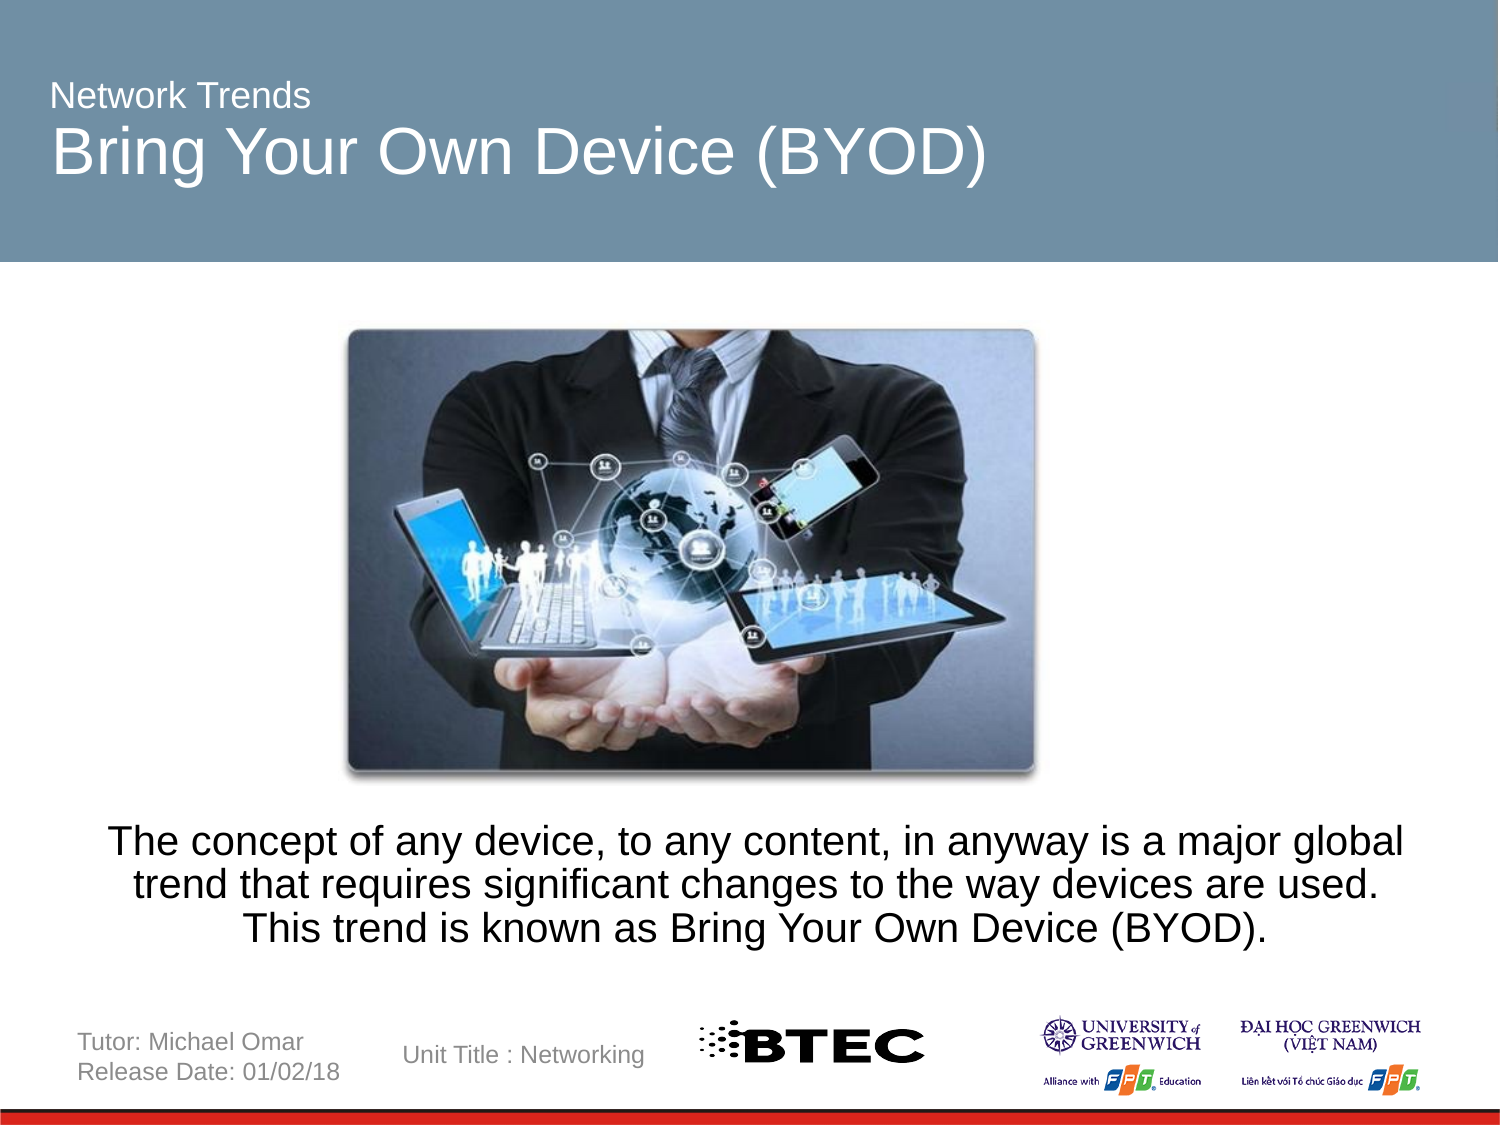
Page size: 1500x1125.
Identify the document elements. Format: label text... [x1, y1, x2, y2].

picture [1037, 1012, 1425, 1102]
picture [0, 0, 1499, 263]
picture [337, 319, 1051, 786]
picture [0, 1109, 1500, 1125]
text_box The concept of any device, to any content, in anyway is a major global trend that requires significant changes to the way devices are used. This trend is known as Bring Your Own Device (BYOD). [107, 823, 1417, 959]
picture [699, 1020, 925, 1063]
